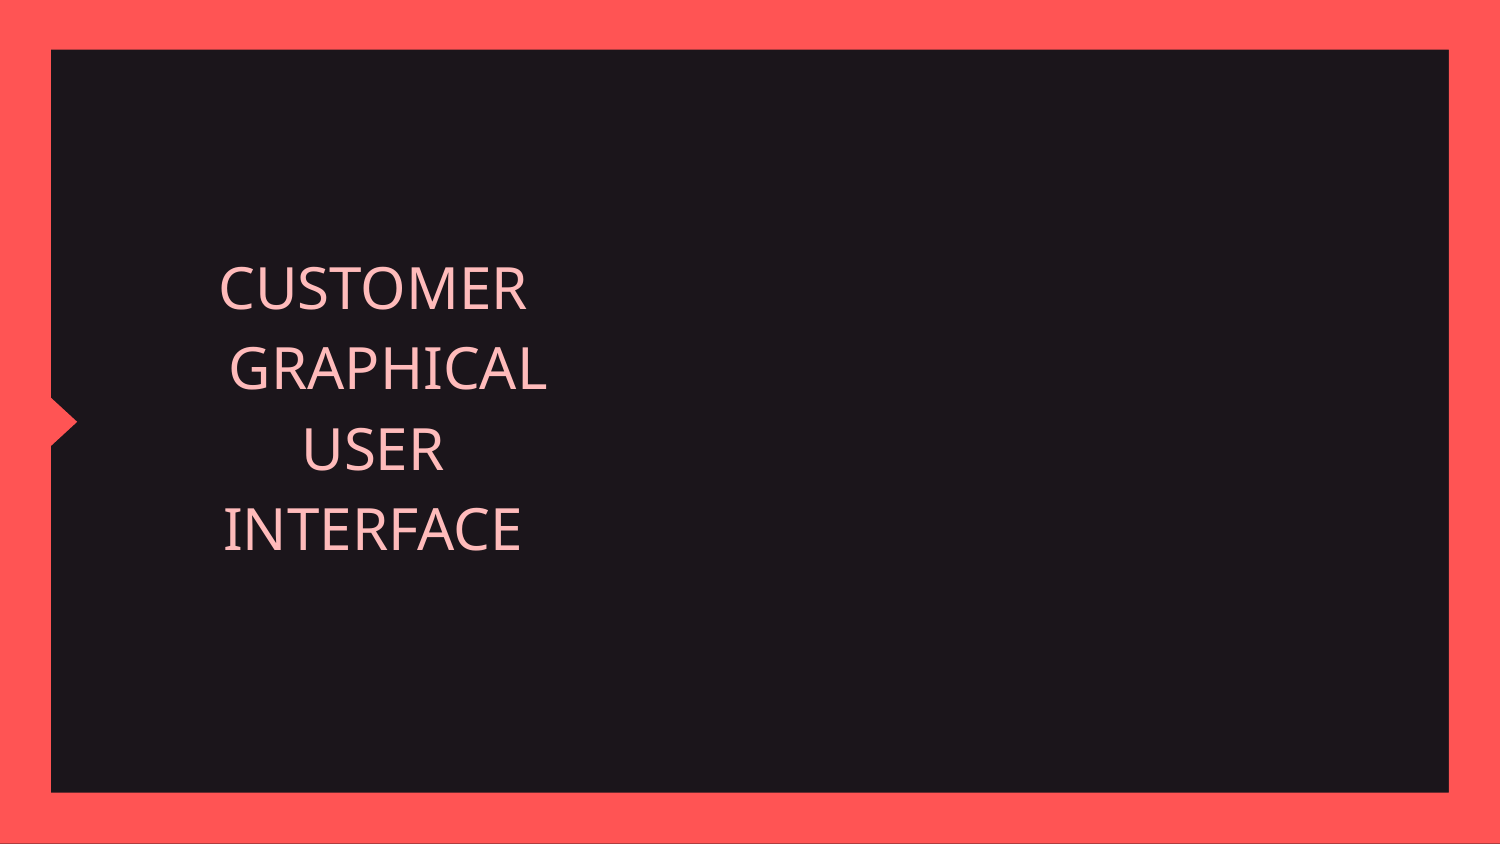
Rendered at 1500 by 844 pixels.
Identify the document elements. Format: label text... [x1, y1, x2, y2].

list CUSTOMER GRAPHICAL USER INTERFACE [108, 207, 653, 600]
